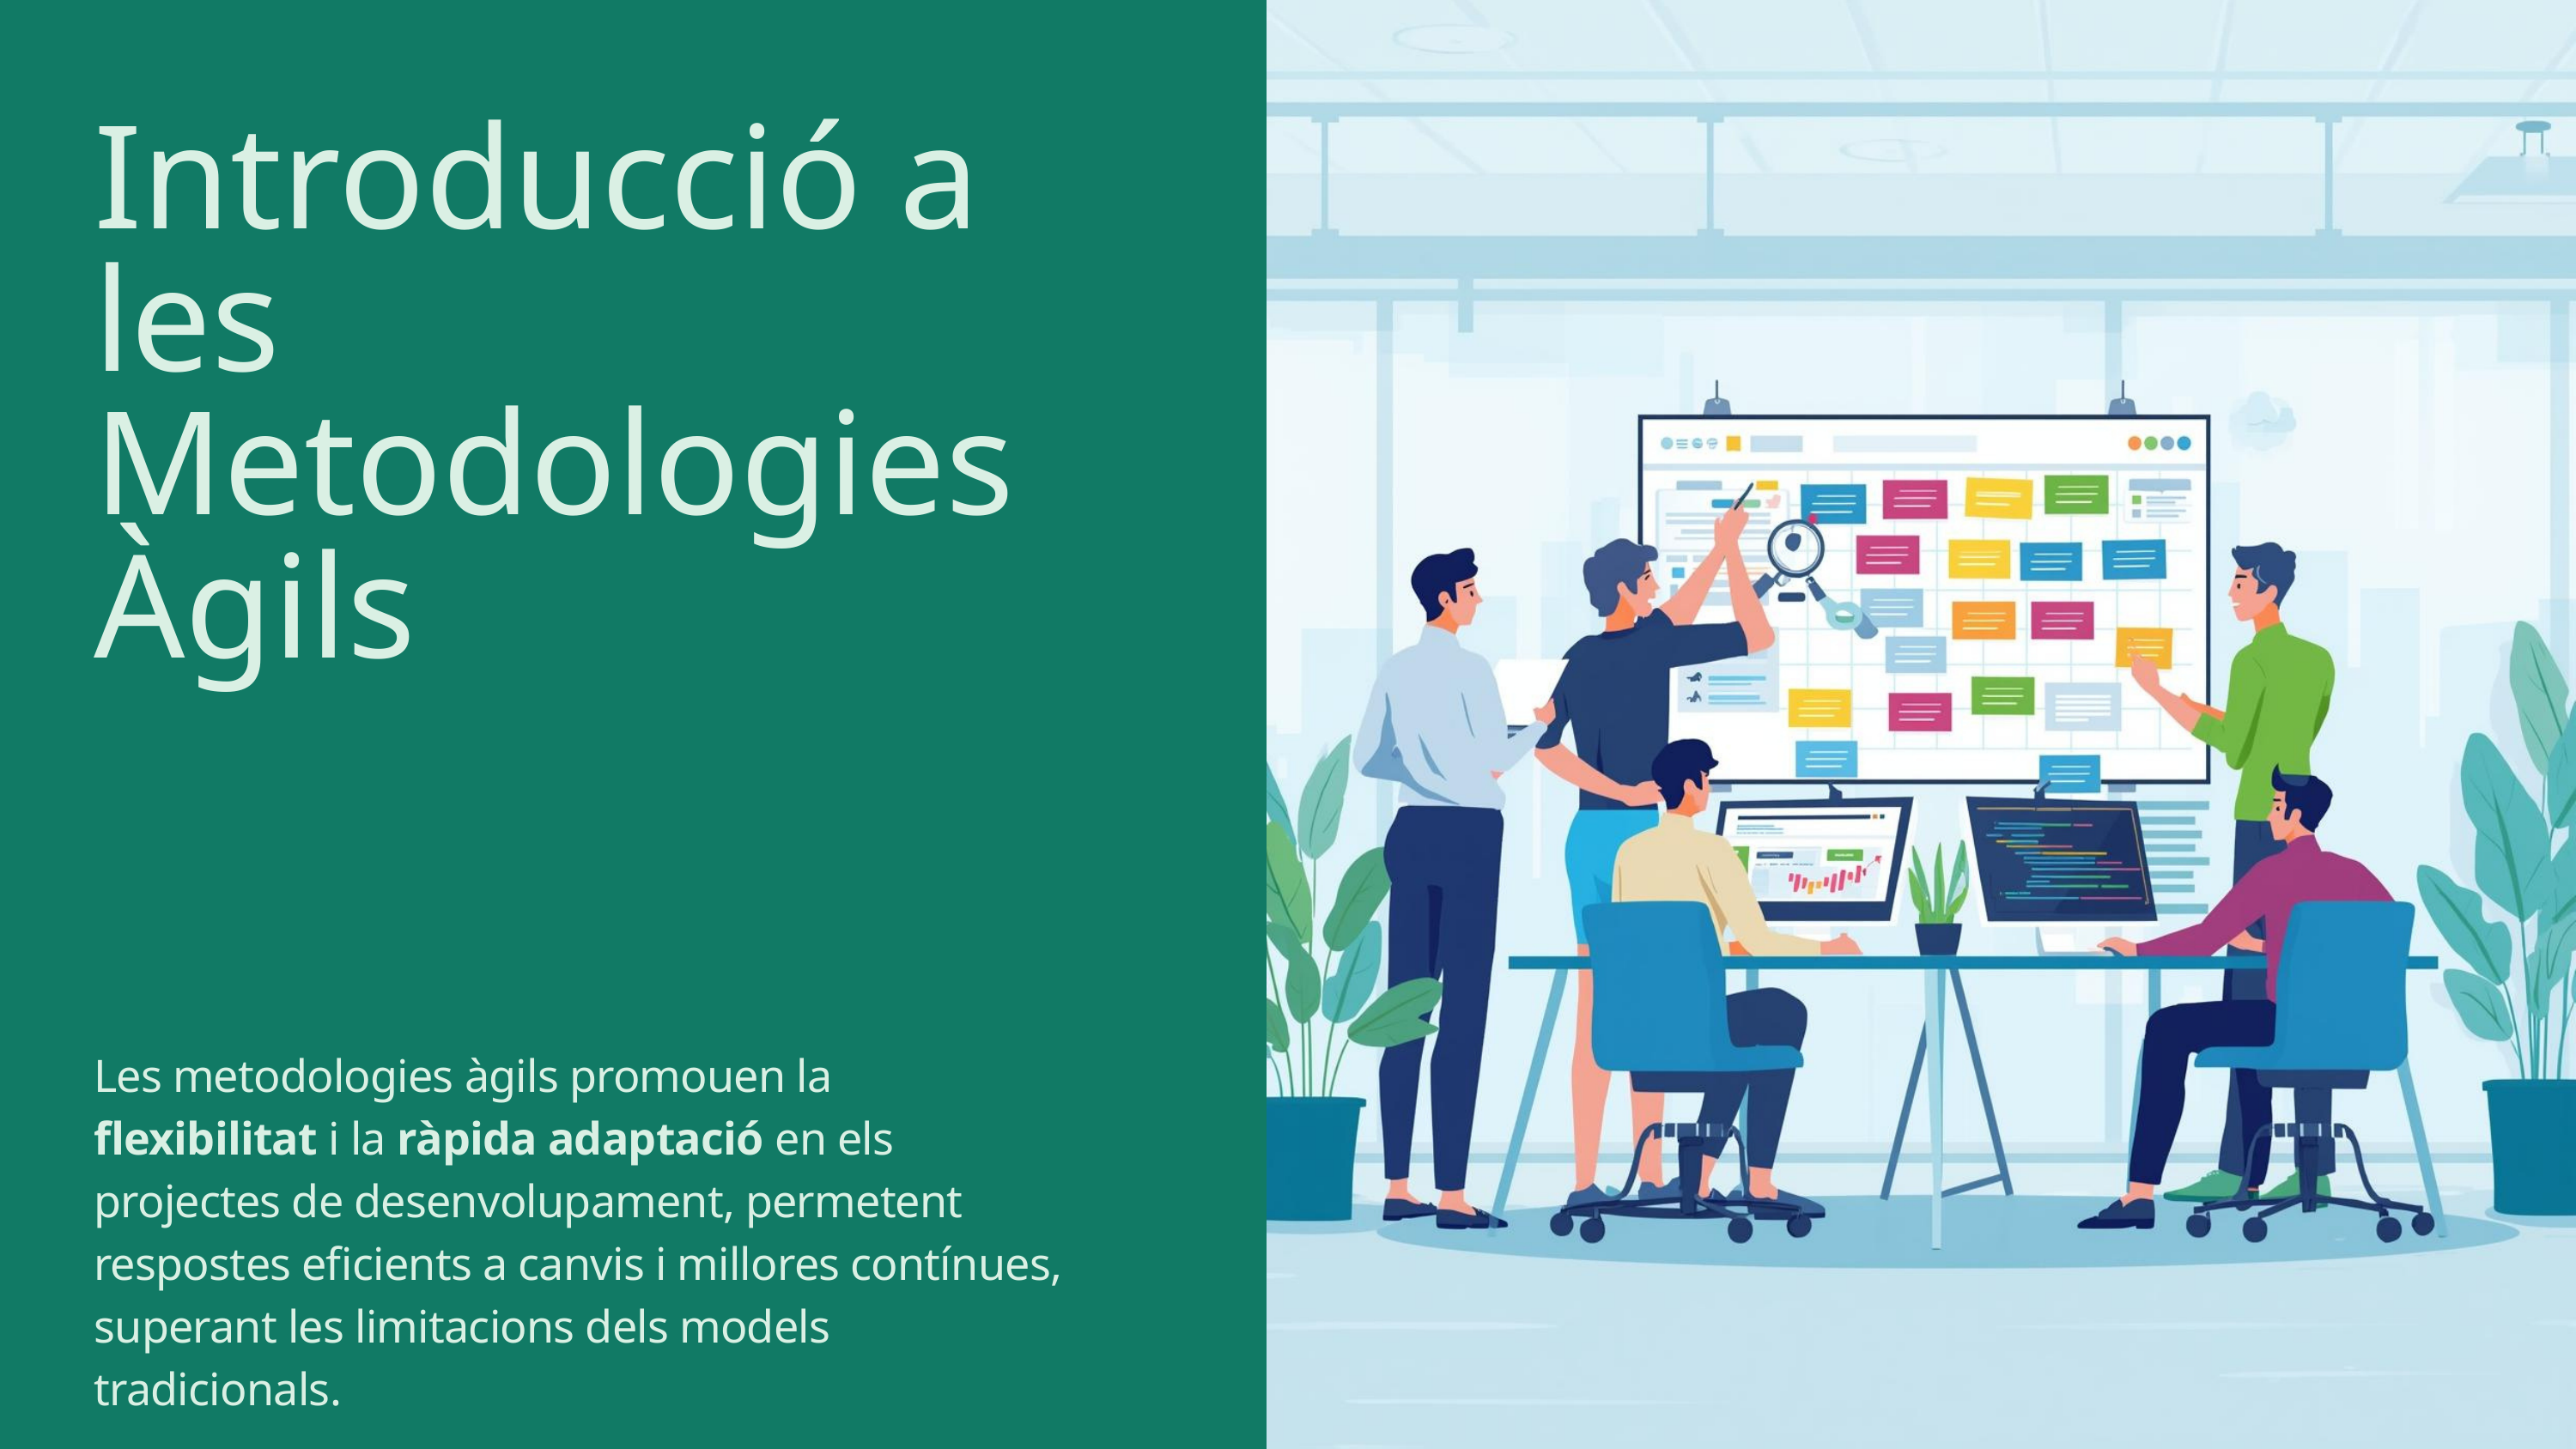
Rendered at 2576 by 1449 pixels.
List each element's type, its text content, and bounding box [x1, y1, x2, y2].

text_box Introducció a les Metodologies Àgils [94, 113, 1064, 687]
text_box Les metodologies àgils promouen la flexibilitat i la ràpida adaptació en els projectes de desenvolupament, permetent respostes eficients a canvis i millores contínues, superant les limitacions dels models tradicionals. [94, 1039, 1064, 1415]
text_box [1266, 0, 2576, 1449]
